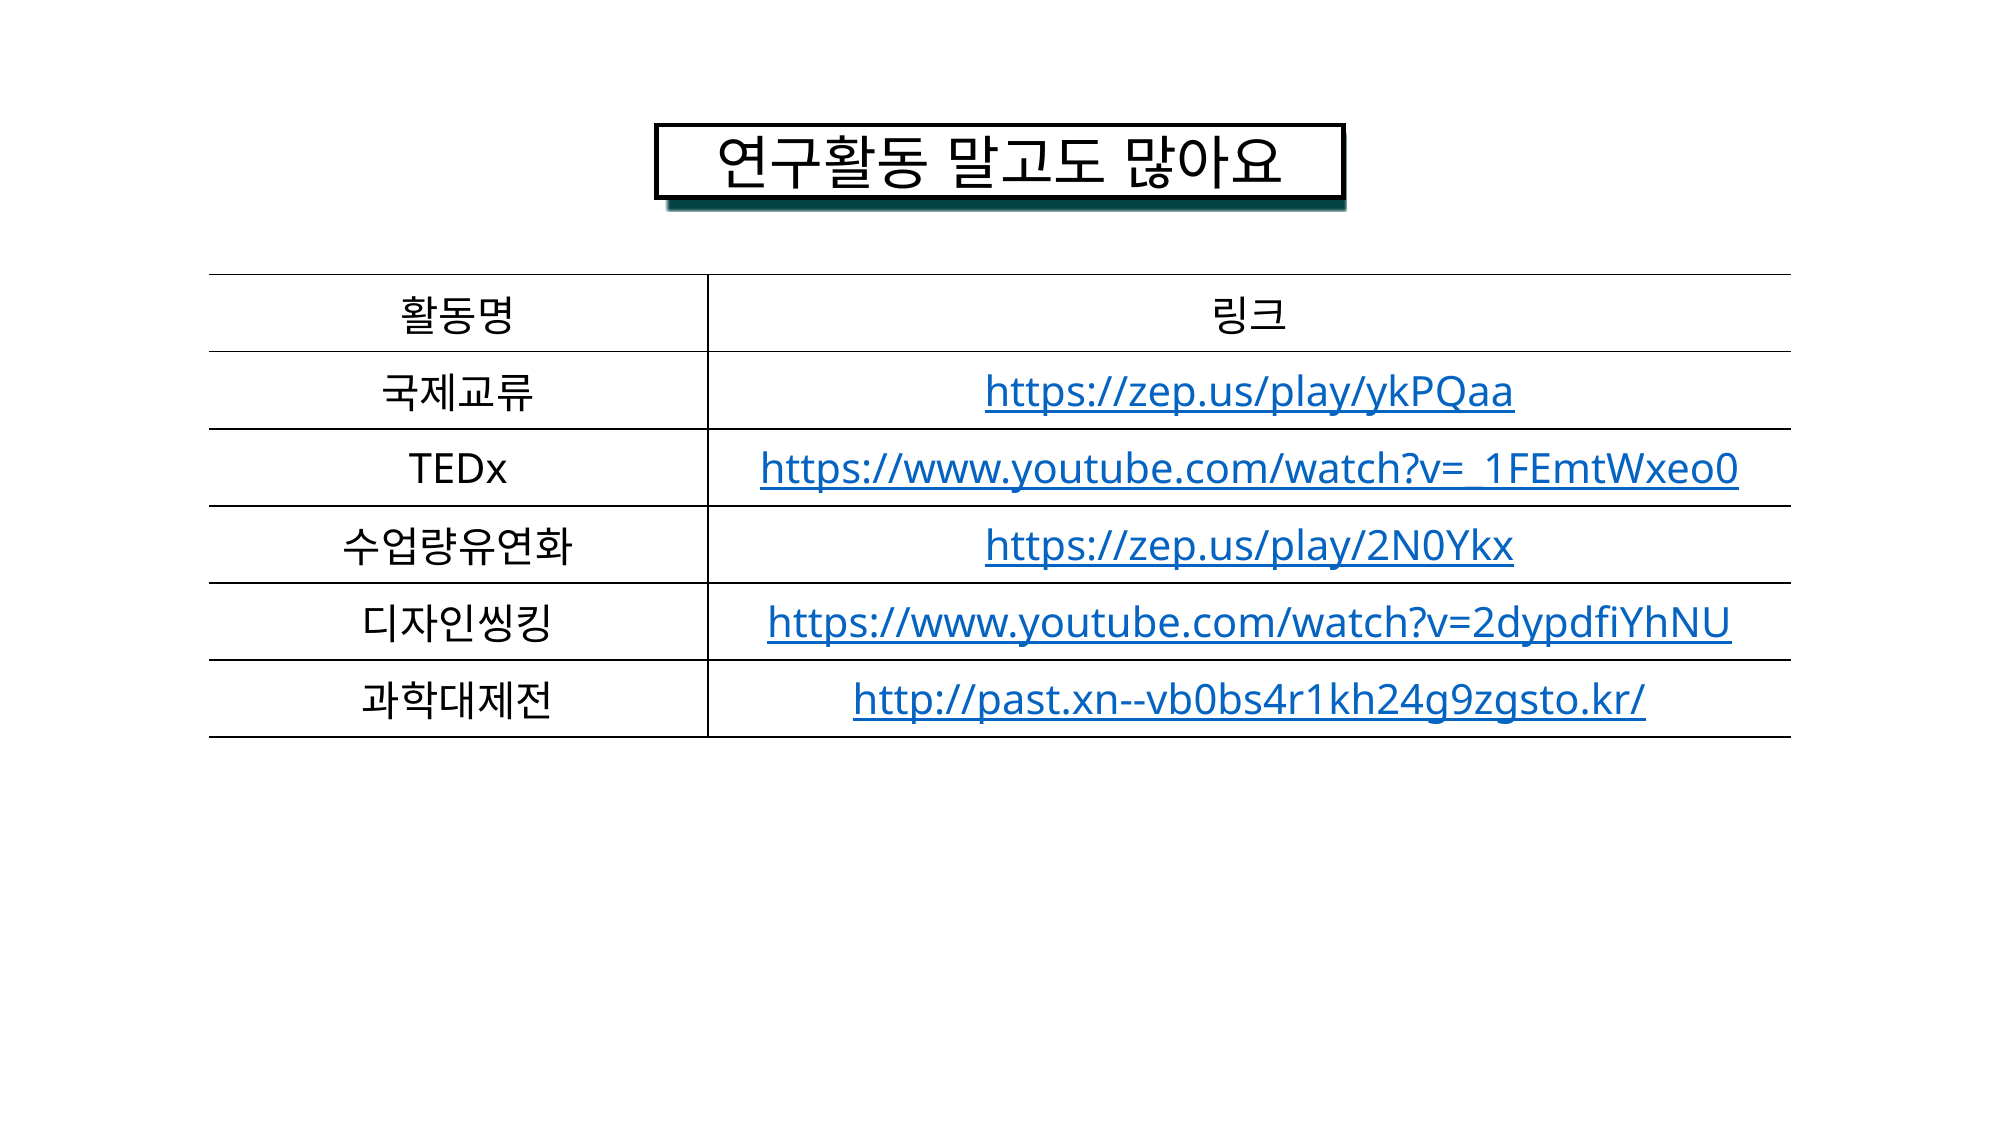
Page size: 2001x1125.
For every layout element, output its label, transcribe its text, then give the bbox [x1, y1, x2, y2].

table_header 링크 [709, 275, 1791, 351]
table_cell TEDx [209, 430, 707, 505]
table_cell http://past.xn--vb0bs4r1kh24g9zgsto.kr/ [709, 661, 1791, 736]
table_cell https://www.youtube.com/watch?v=_1FEmtWxeo0 [709, 430, 1791, 505]
table_cell 과학대제전 [209, 661, 707, 736]
table_cell https://www.youtube.com/watch?v=2dypdfiYhNU [709, 584, 1791, 659]
text_box 연구활동 말고도 많아요 [656, 124, 1344, 198]
table_cell 디자인씽킹 [209, 584, 707, 659]
table_cell https://zep.us/play/2N0Ykx [709, 507, 1791, 582]
table_cell 수업량유연화 [209, 507, 707, 582]
table_cell 국제교류 [209, 352, 707, 428]
table_cell https://zep.us/play/ykPQaa [709, 352, 1791, 428]
table_header 활동명 [209, 275, 707, 351]
